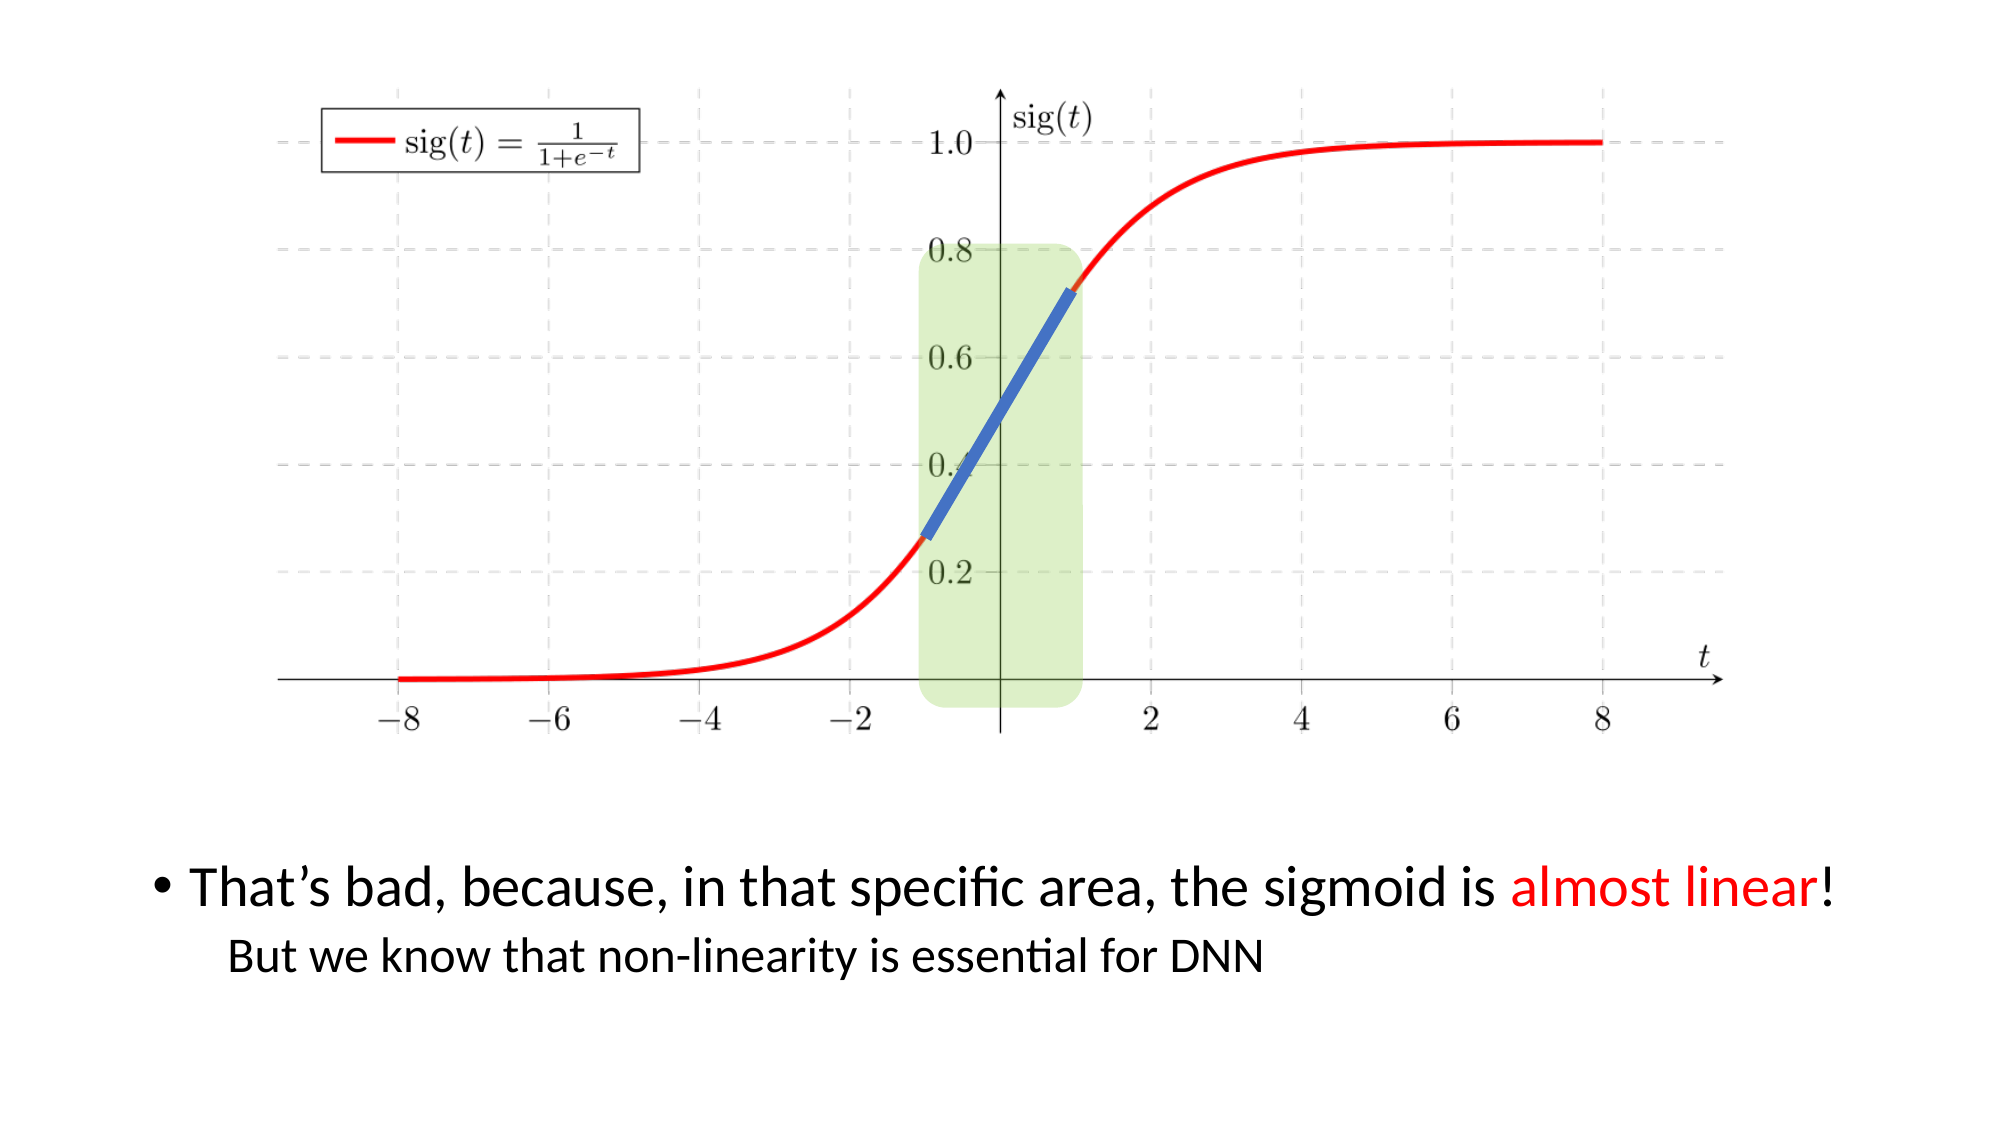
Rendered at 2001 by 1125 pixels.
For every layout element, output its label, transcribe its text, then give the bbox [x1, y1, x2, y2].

list That’s bad, because, in that specific area, the sigmoid is almost linear! But we know that non-linearity is essential for DNN [137, 848, 1863, 1077]
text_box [925, 290, 1072, 538]
picture [270, 81, 1730, 753]
